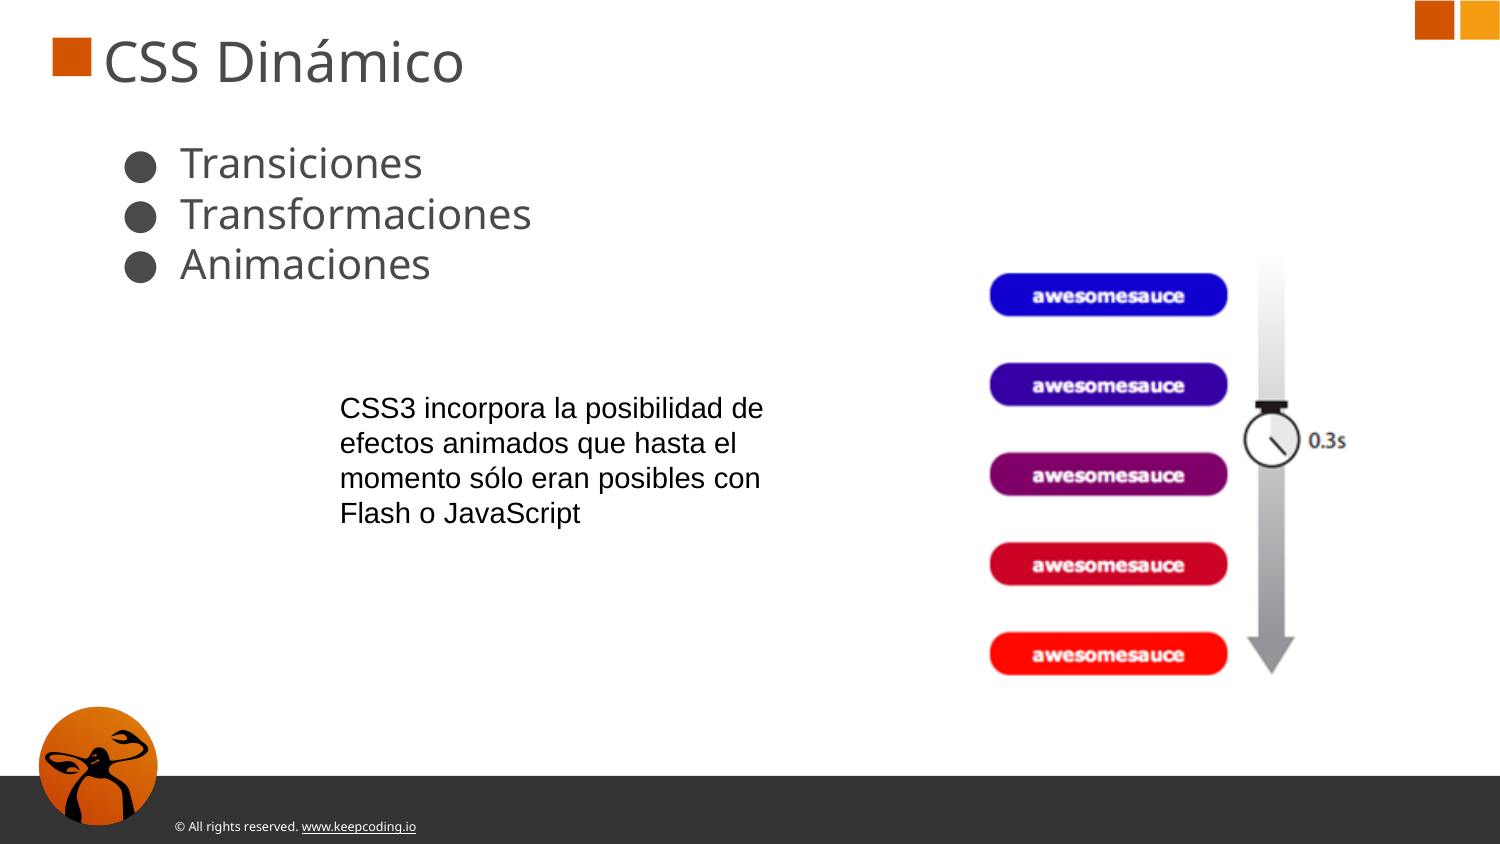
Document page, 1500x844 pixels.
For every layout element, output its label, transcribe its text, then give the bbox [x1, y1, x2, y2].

picture [961, 230, 1370, 693]
list Transiciones Transformaciones Animaciones [97, 128, 623, 339]
text_box CSS3 incorpora la posibilidad de efectos animados que hasta el momento sólo eran posibles con Flash o JavaScript [324, 386, 805, 567]
title CSS Dinámico [94, 17, 1381, 107]
picture [0, 673, 246, 844]
